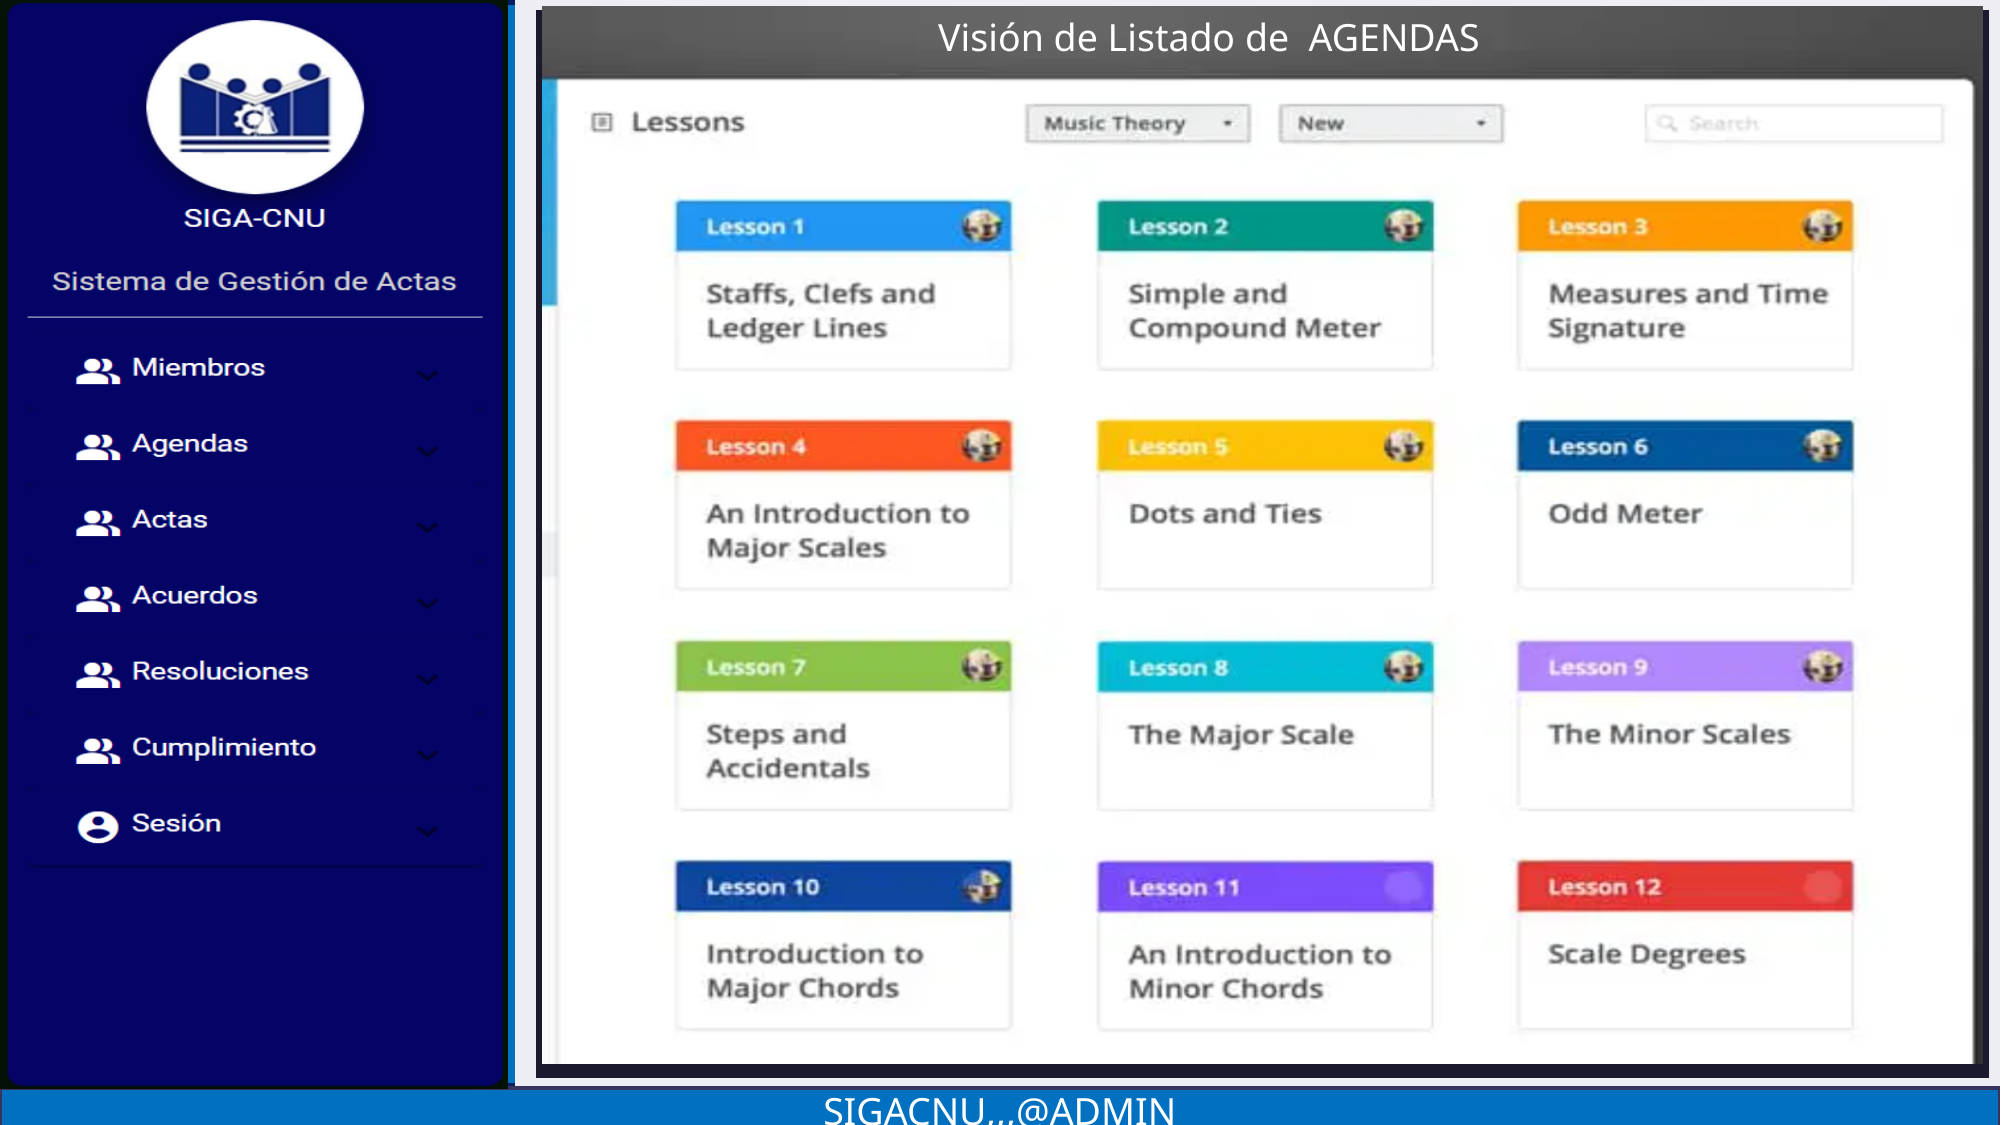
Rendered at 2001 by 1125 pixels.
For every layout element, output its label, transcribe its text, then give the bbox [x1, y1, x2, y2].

picture [542, 6, 1983, 1064]
text_box SIGACNU,,,@ADMIN [0, 1087, 2000, 1125]
text_box [508, 0, 524, 1087]
picture [0, 0, 508, 1089]
text_box [524, 0, 2000, 1087]
